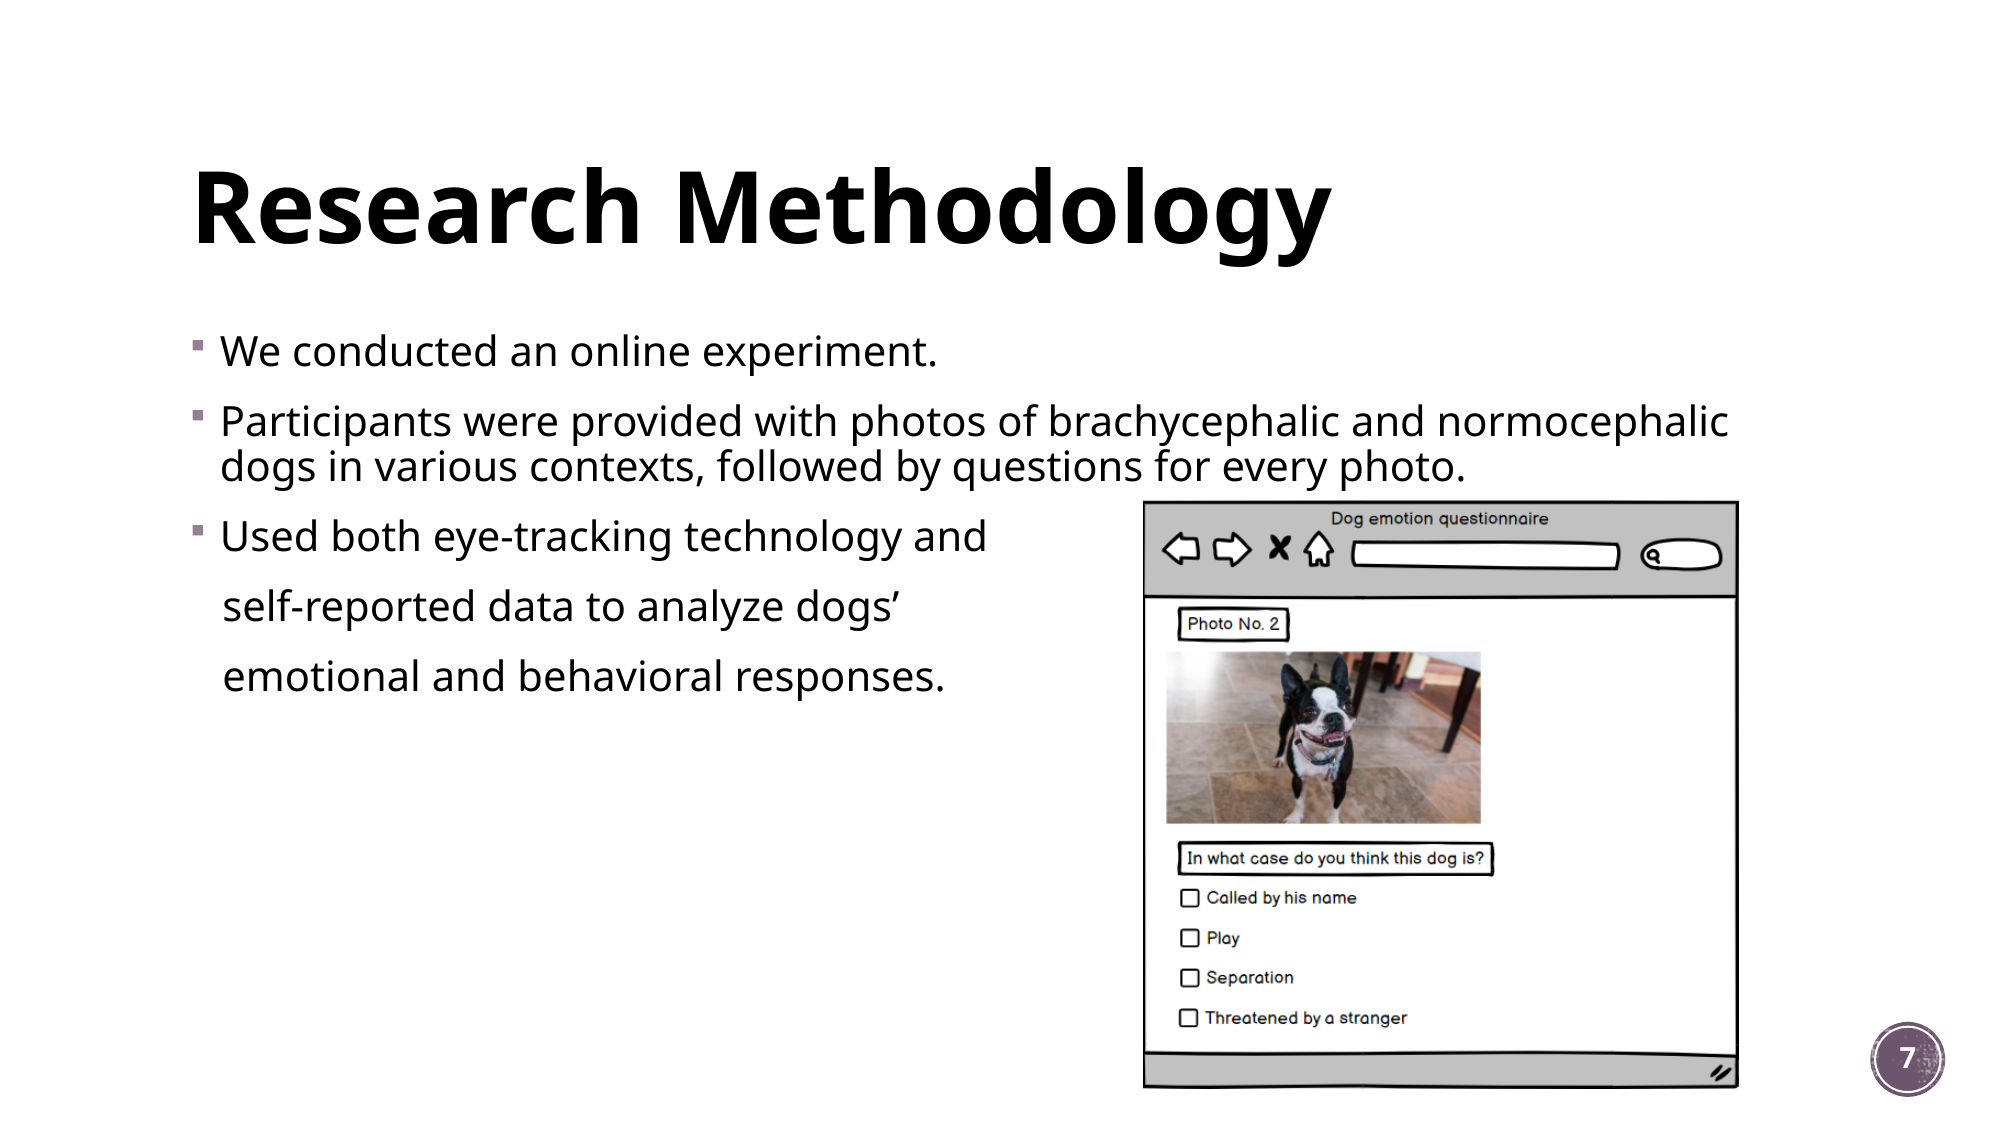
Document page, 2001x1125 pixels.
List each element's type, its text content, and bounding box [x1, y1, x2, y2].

picture [1143, 499, 1739, 1089]
list We conducted an online experiment. Participants were provided with photos of brachycephalic and normocephalic dogs in various contexts, followed by questions for every photo. Used both eye-tracking technology and self-reported data to analyze dogs’ emotional and behavioral responses. [174, 322, 1825, 988]
slide_number 7 [1855, 1028, 1961, 1089]
title Research Methodology [175, 79, 1826, 344]
